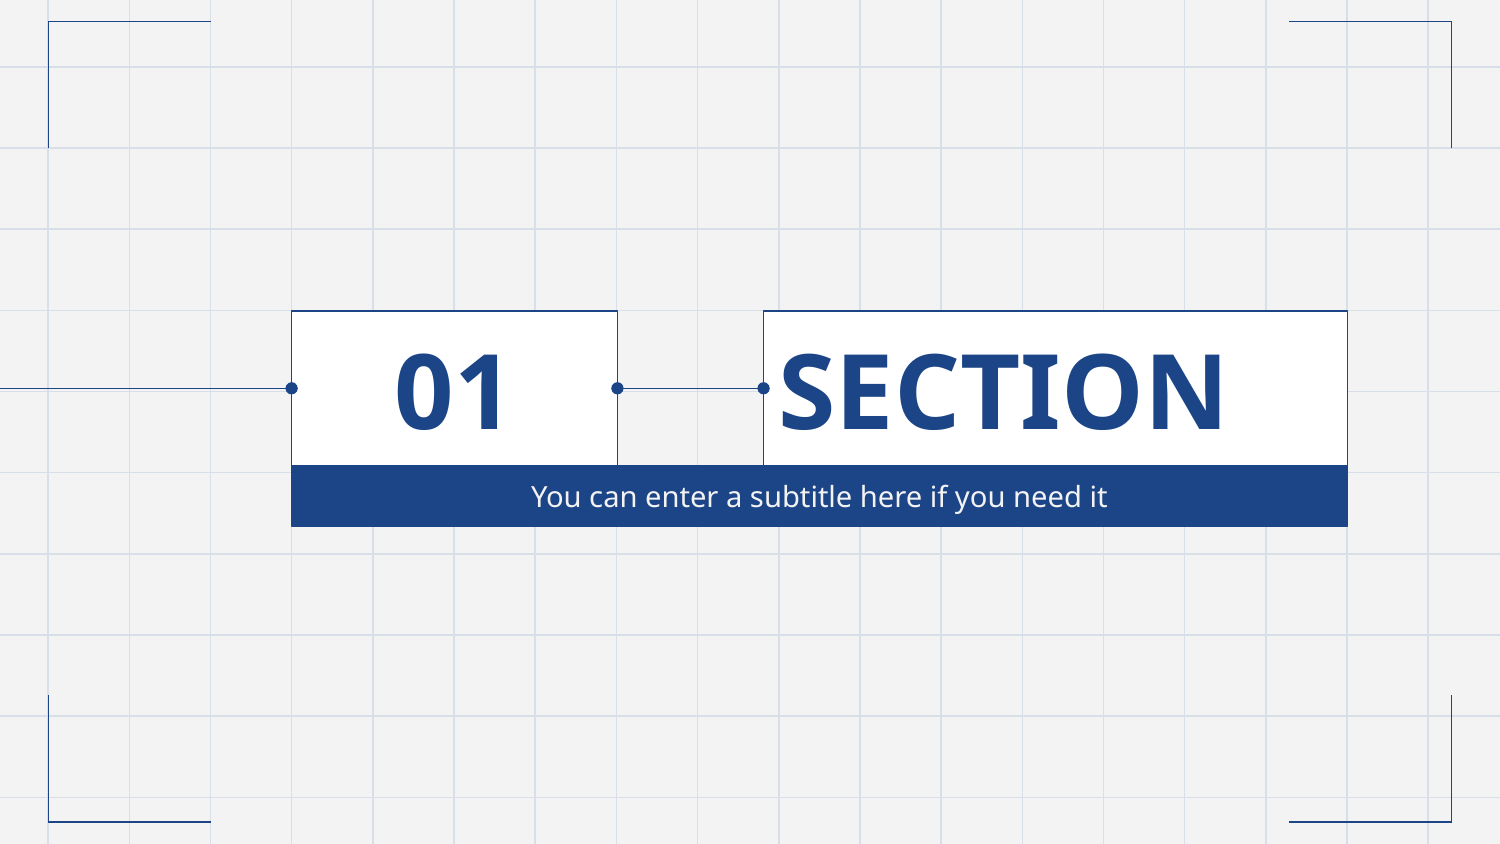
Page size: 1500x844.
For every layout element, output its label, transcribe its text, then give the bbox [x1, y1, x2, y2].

subtitle You can enter a subtitle here if you need it [291, 465, 1348, 527]
title 01 [291, 310, 618, 465]
title SECTION [763, 310, 1348, 465]
